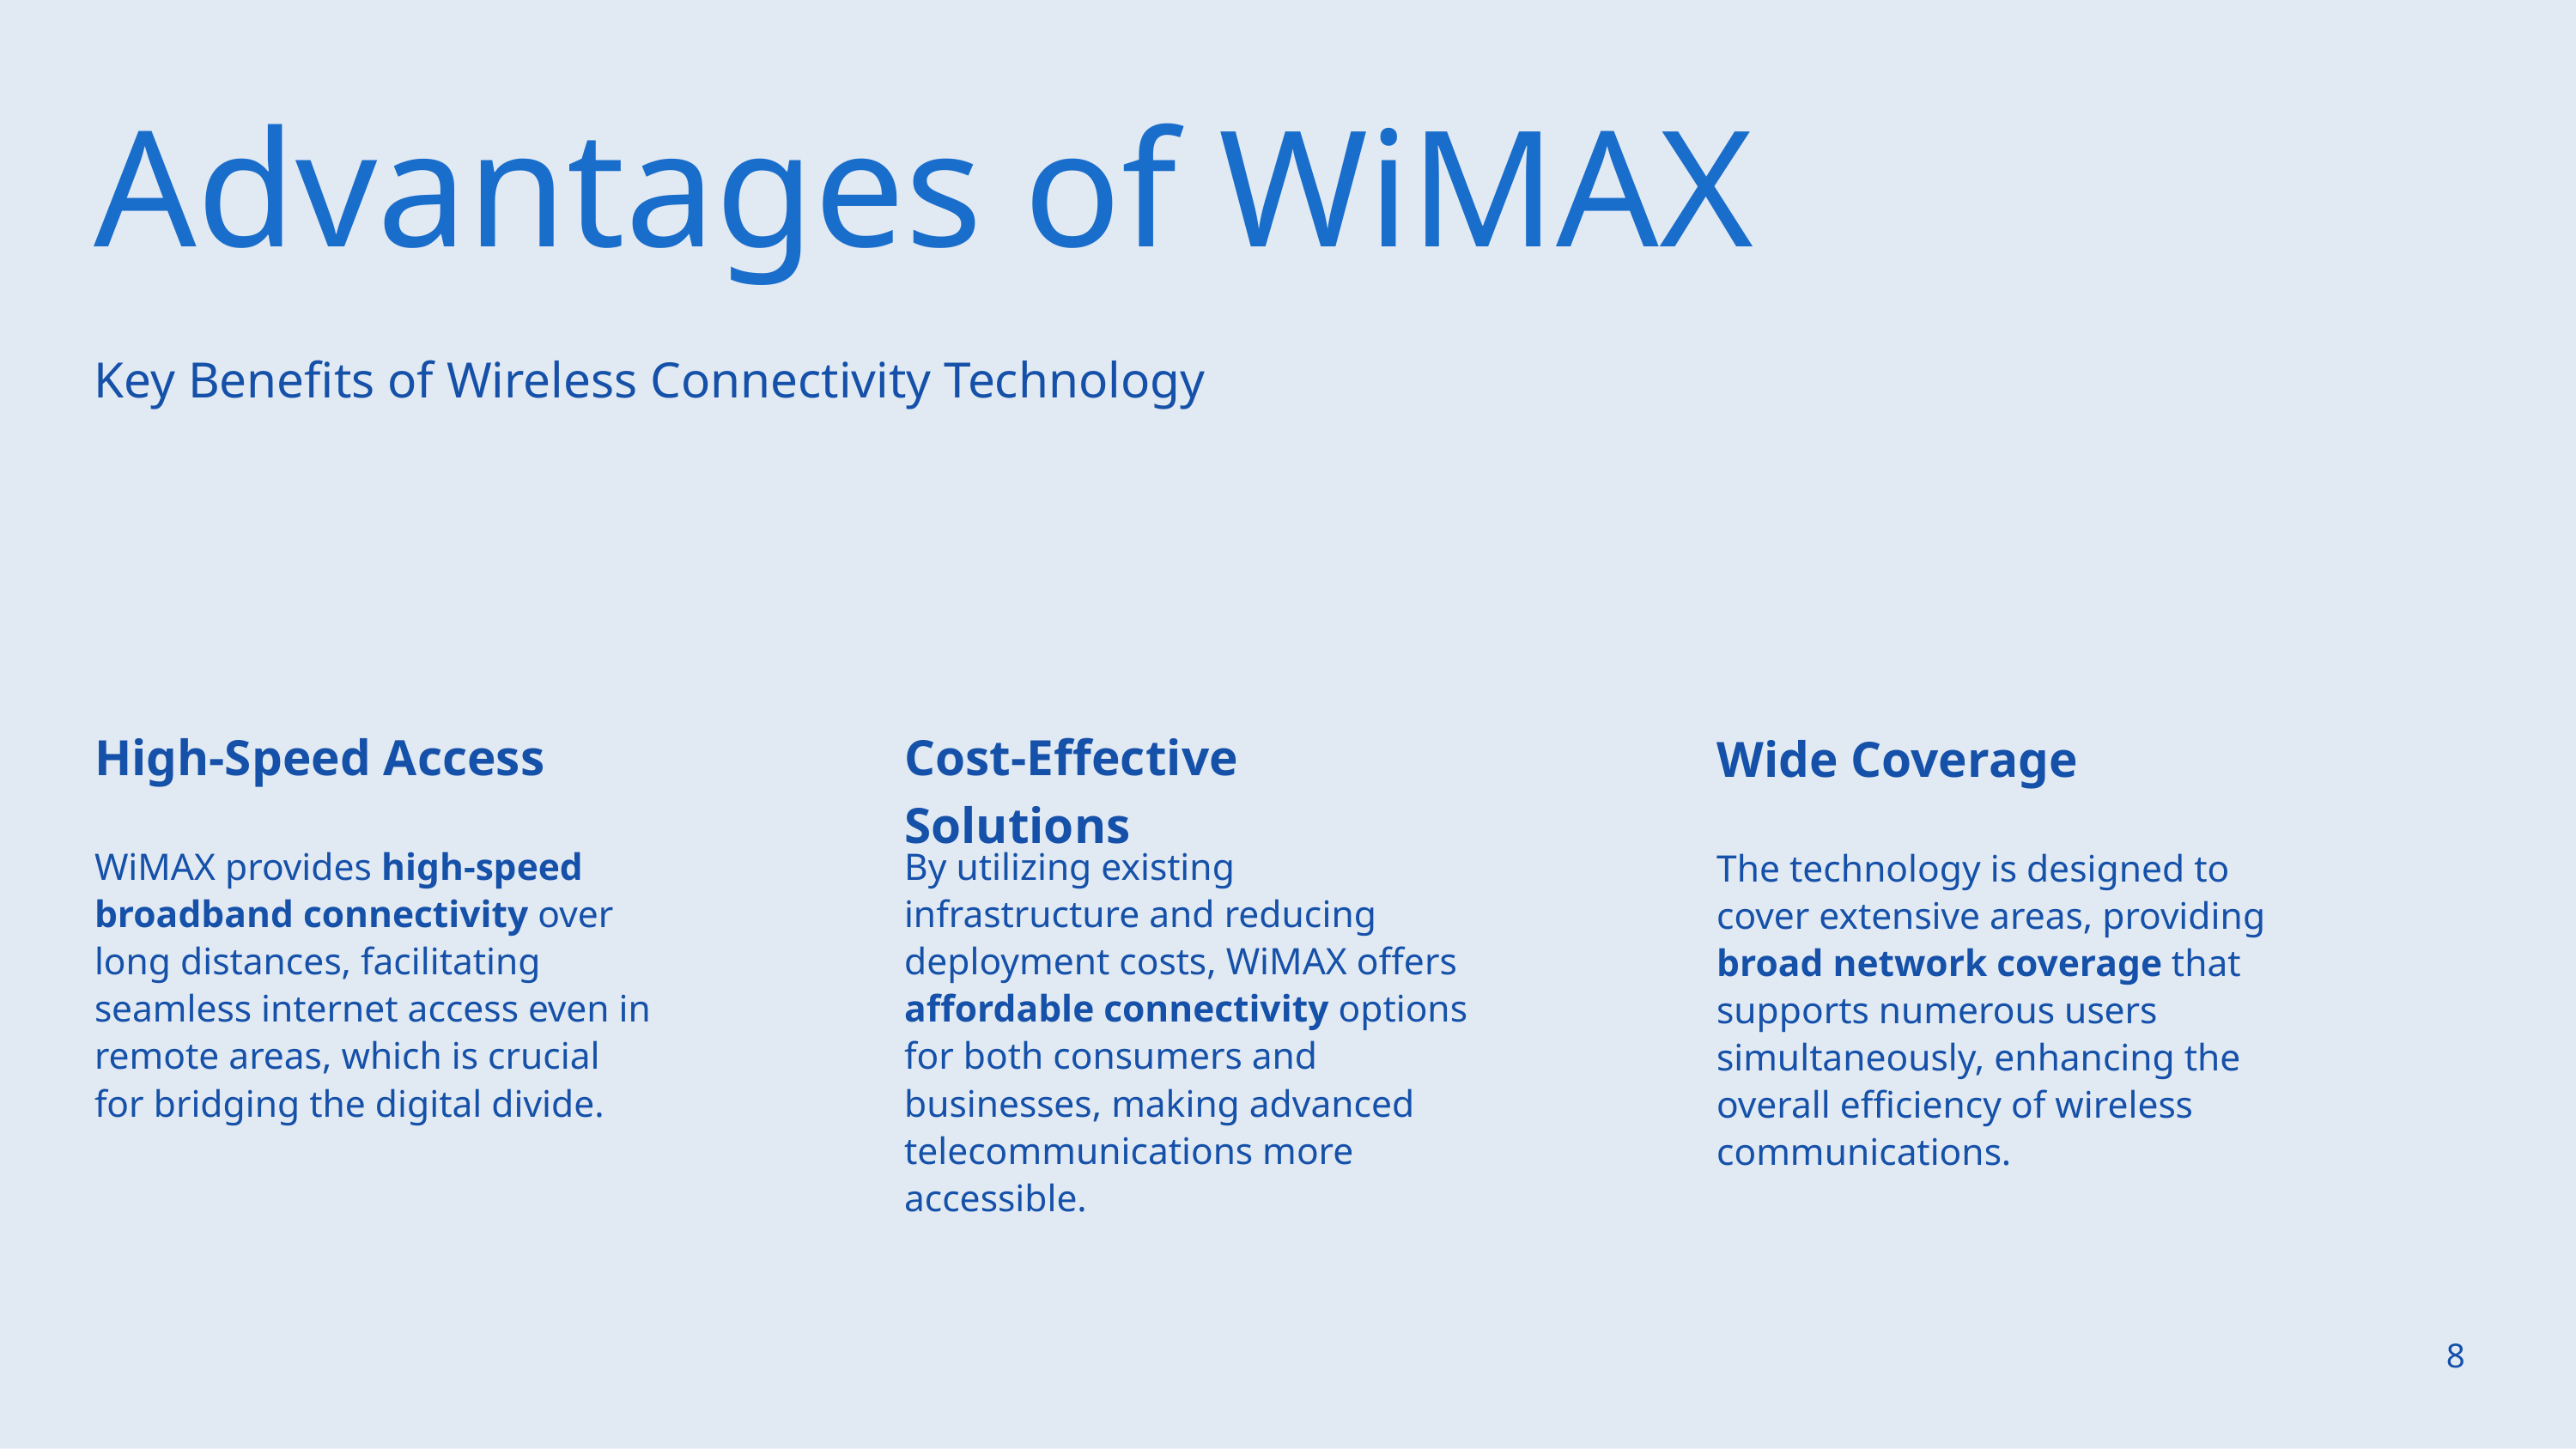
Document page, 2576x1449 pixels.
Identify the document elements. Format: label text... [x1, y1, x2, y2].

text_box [903, 724, 1470, 1216]
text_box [1716, 724, 2280, 1170]
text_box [94, 94, 1955, 404]
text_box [94, 724, 659, 1122]
text_box 8 [2445, 1328, 2465, 1374]
